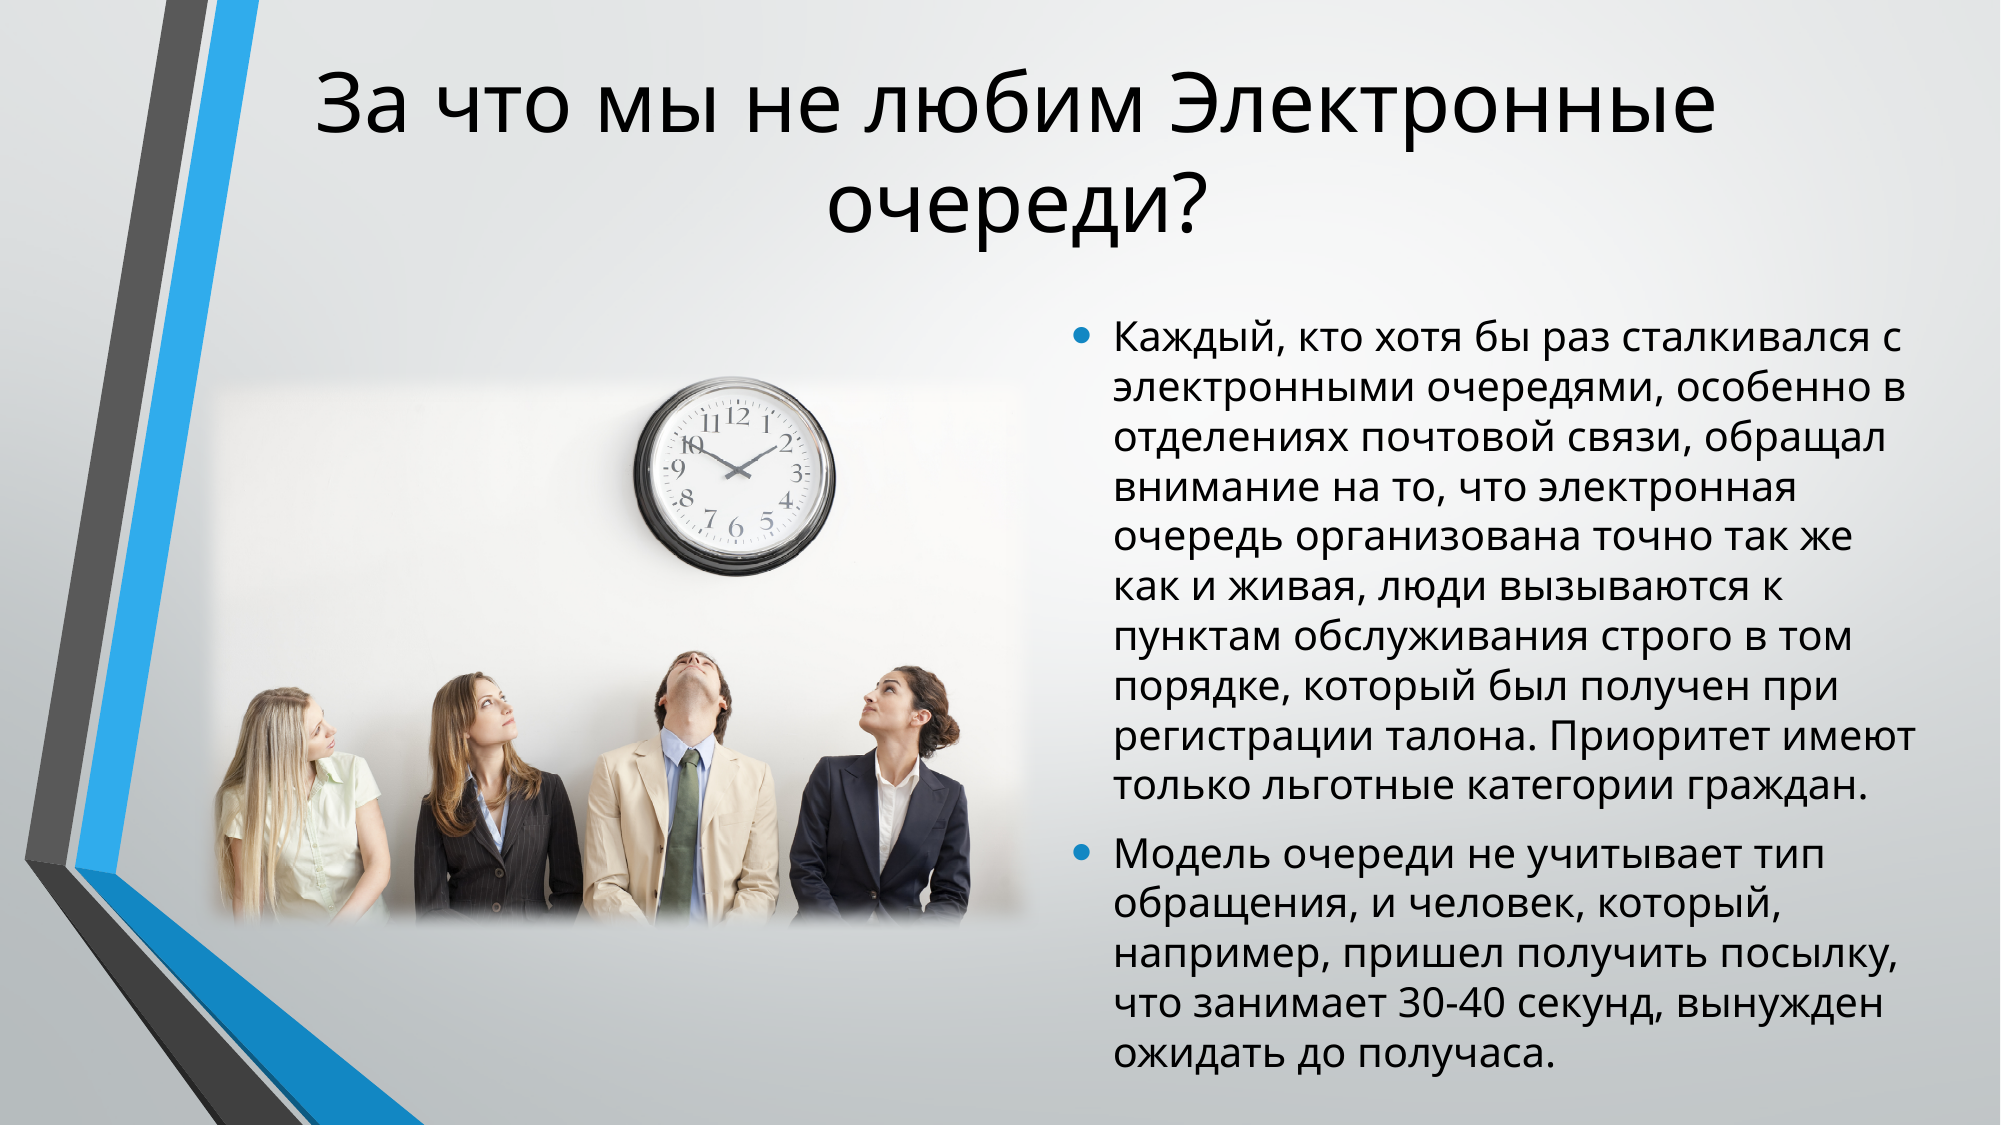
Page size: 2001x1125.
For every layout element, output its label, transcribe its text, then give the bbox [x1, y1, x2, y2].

picture [195, 367, 1041, 932]
title За что мы не любим Электронные очереди? [222, 15, 1813, 284]
list Каждый, кто хотя бы раз сталкивался с электронными очередями, особенно в отделениях почтовой связи, обращал внимание на то, что электронная очередь организована точно так же как и живая, люди вызываются к пунктам обслуживания строго в том порядке, который был получен при регистрации талона. Приоритет имеют только льготные категории граждан. Модель очереди не учитывает тип обращения, и человек, который, например, пришел получить посылку, что занимает 30-40 секунд, вынужден ожидать до получаса. [1055, 295, 1935, 1091]
